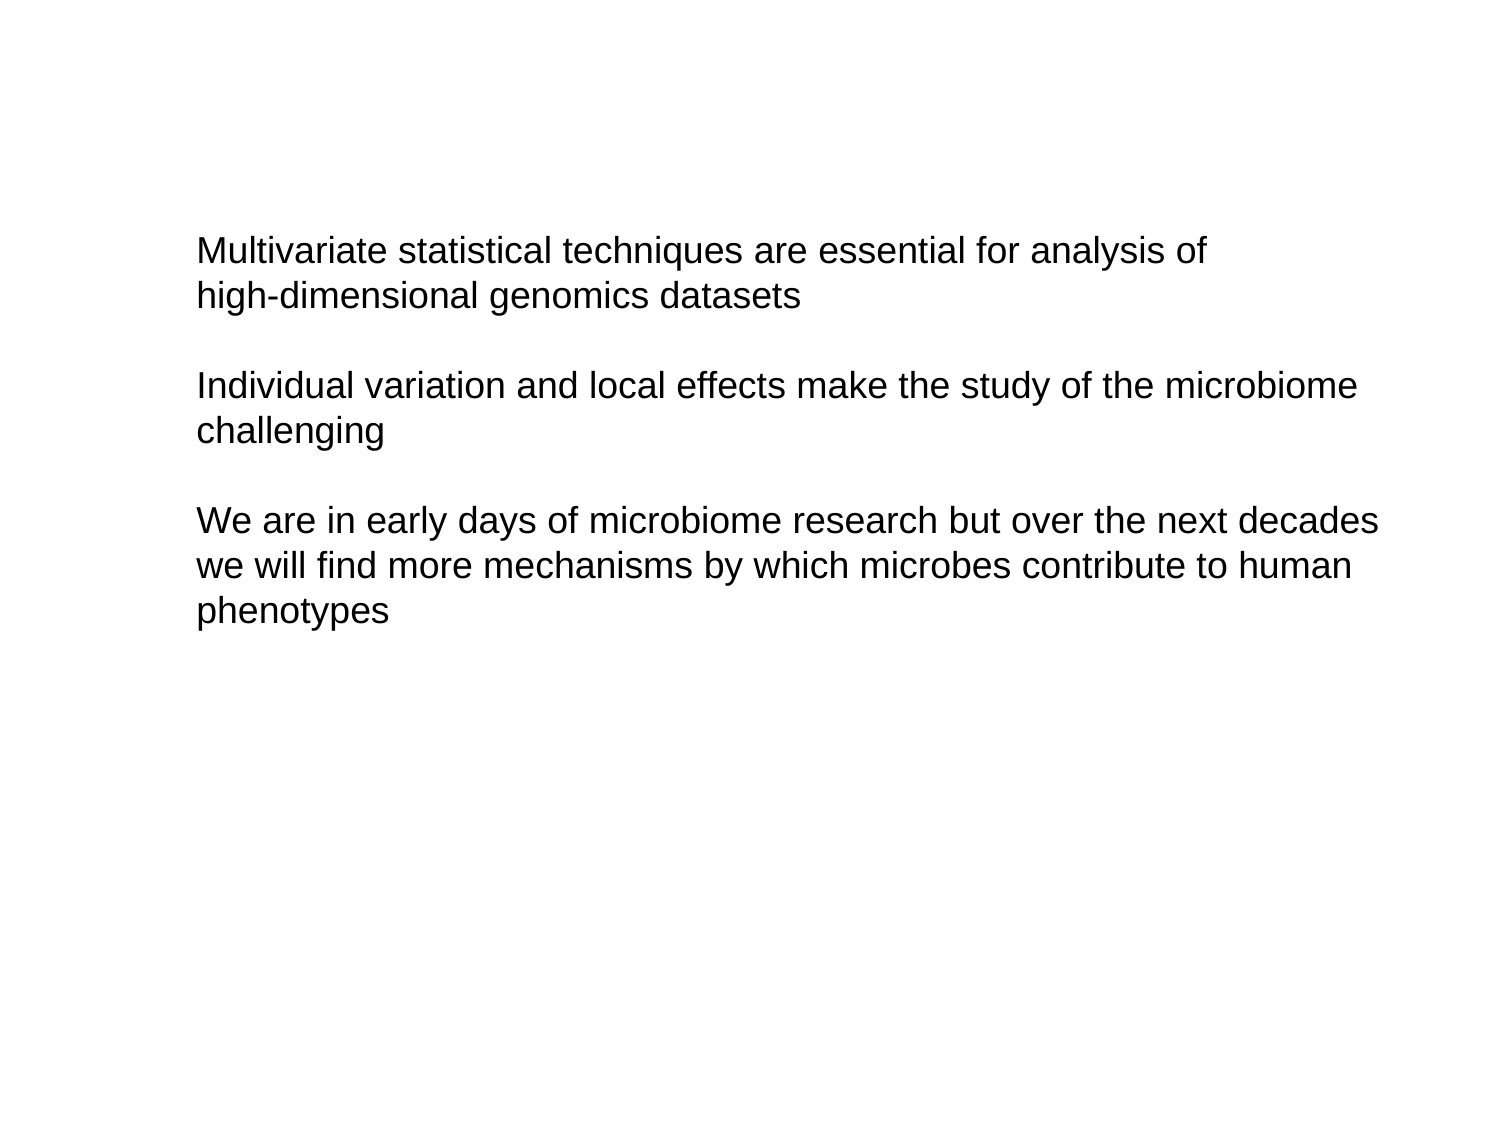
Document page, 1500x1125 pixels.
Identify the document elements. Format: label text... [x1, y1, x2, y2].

text_box Multivariate statistical techniques are essential for analysis of high-dimensional genomics datasets Individual variation and local effects make the study of the microbiome challenging We are in early days of microbiome research but over the next decades we will find more mechanisms by which microbes contribute to human phenotypes [181, 218, 1395, 639]
